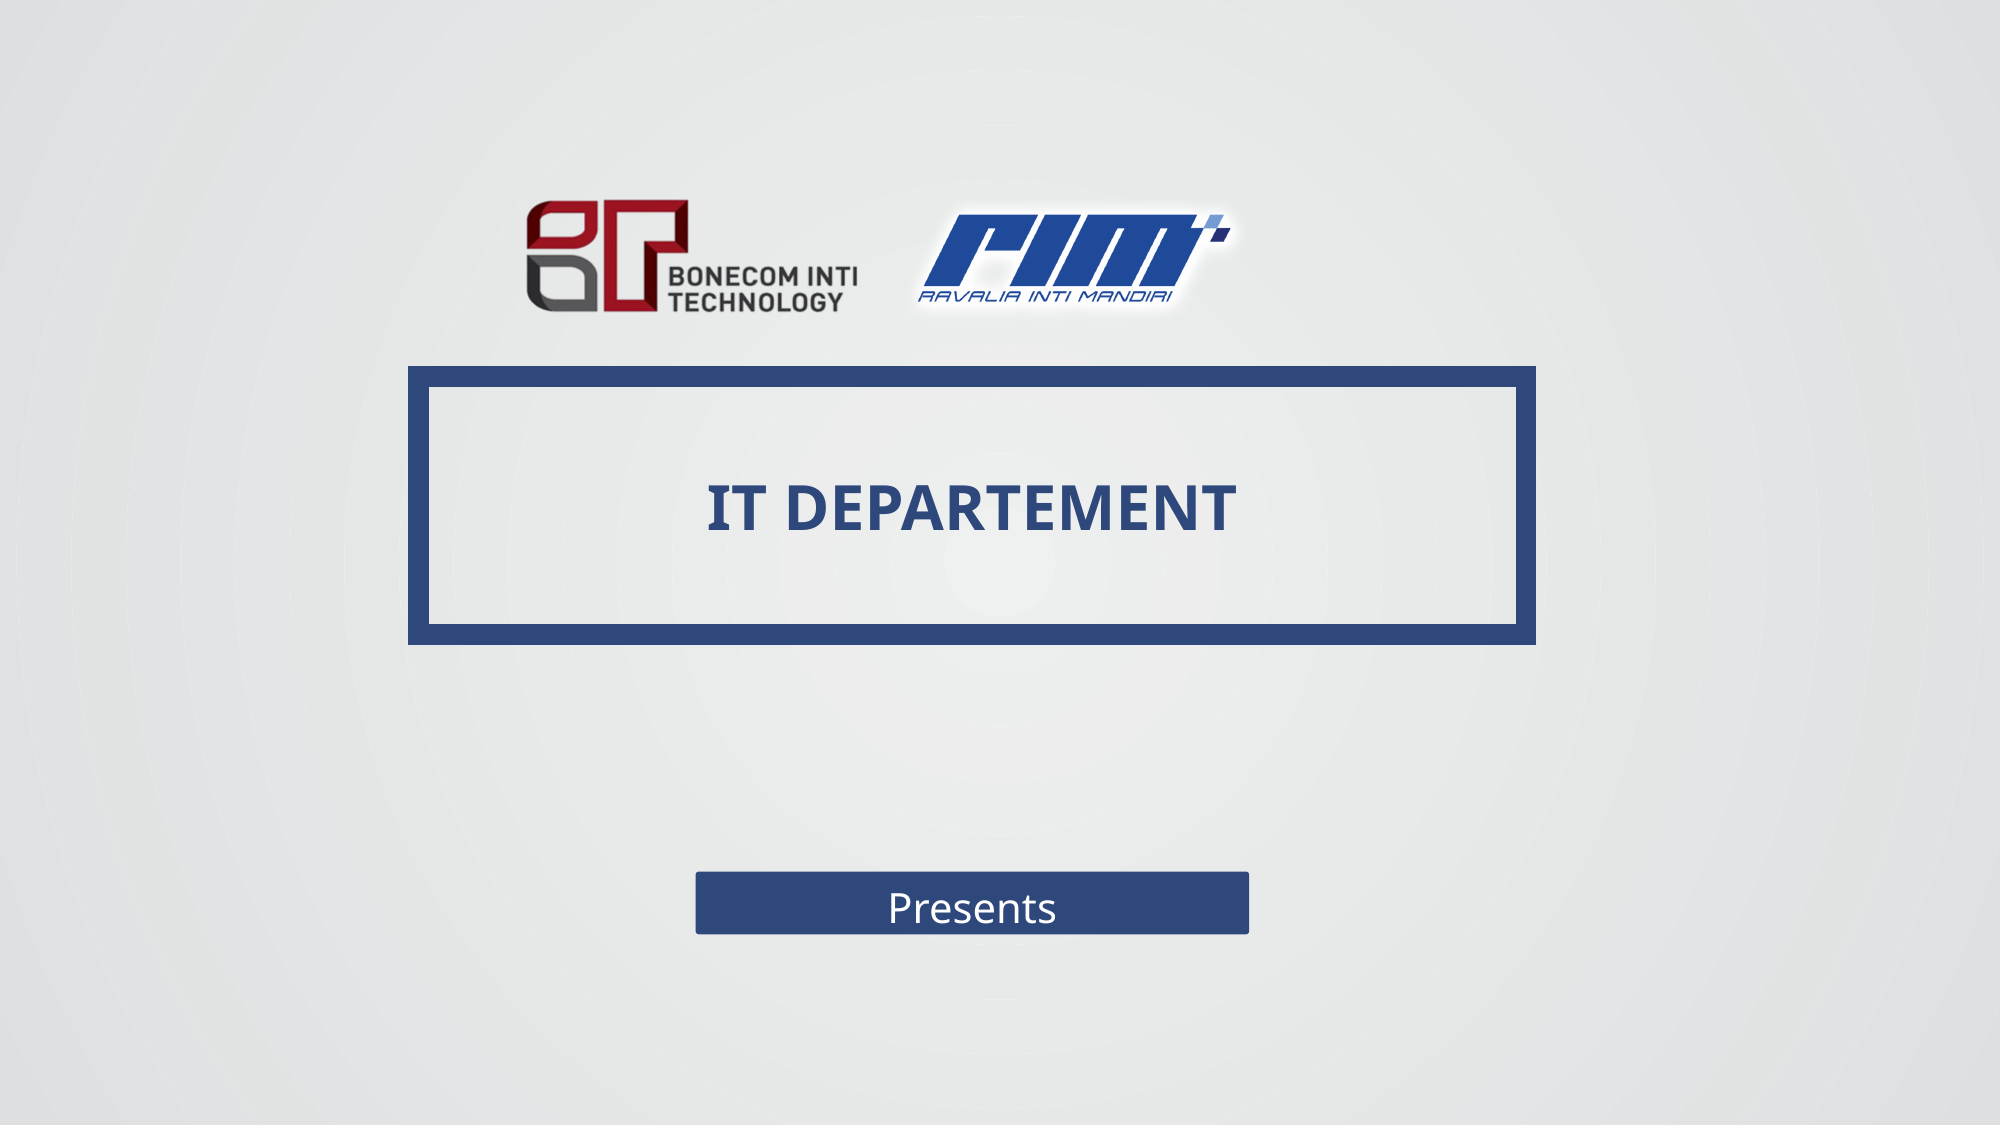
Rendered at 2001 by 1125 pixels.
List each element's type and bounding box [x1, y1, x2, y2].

picture [902, 195, 1250, 324]
text_box [0, 0, 2000, 1125]
picture [514, 192, 877, 324]
